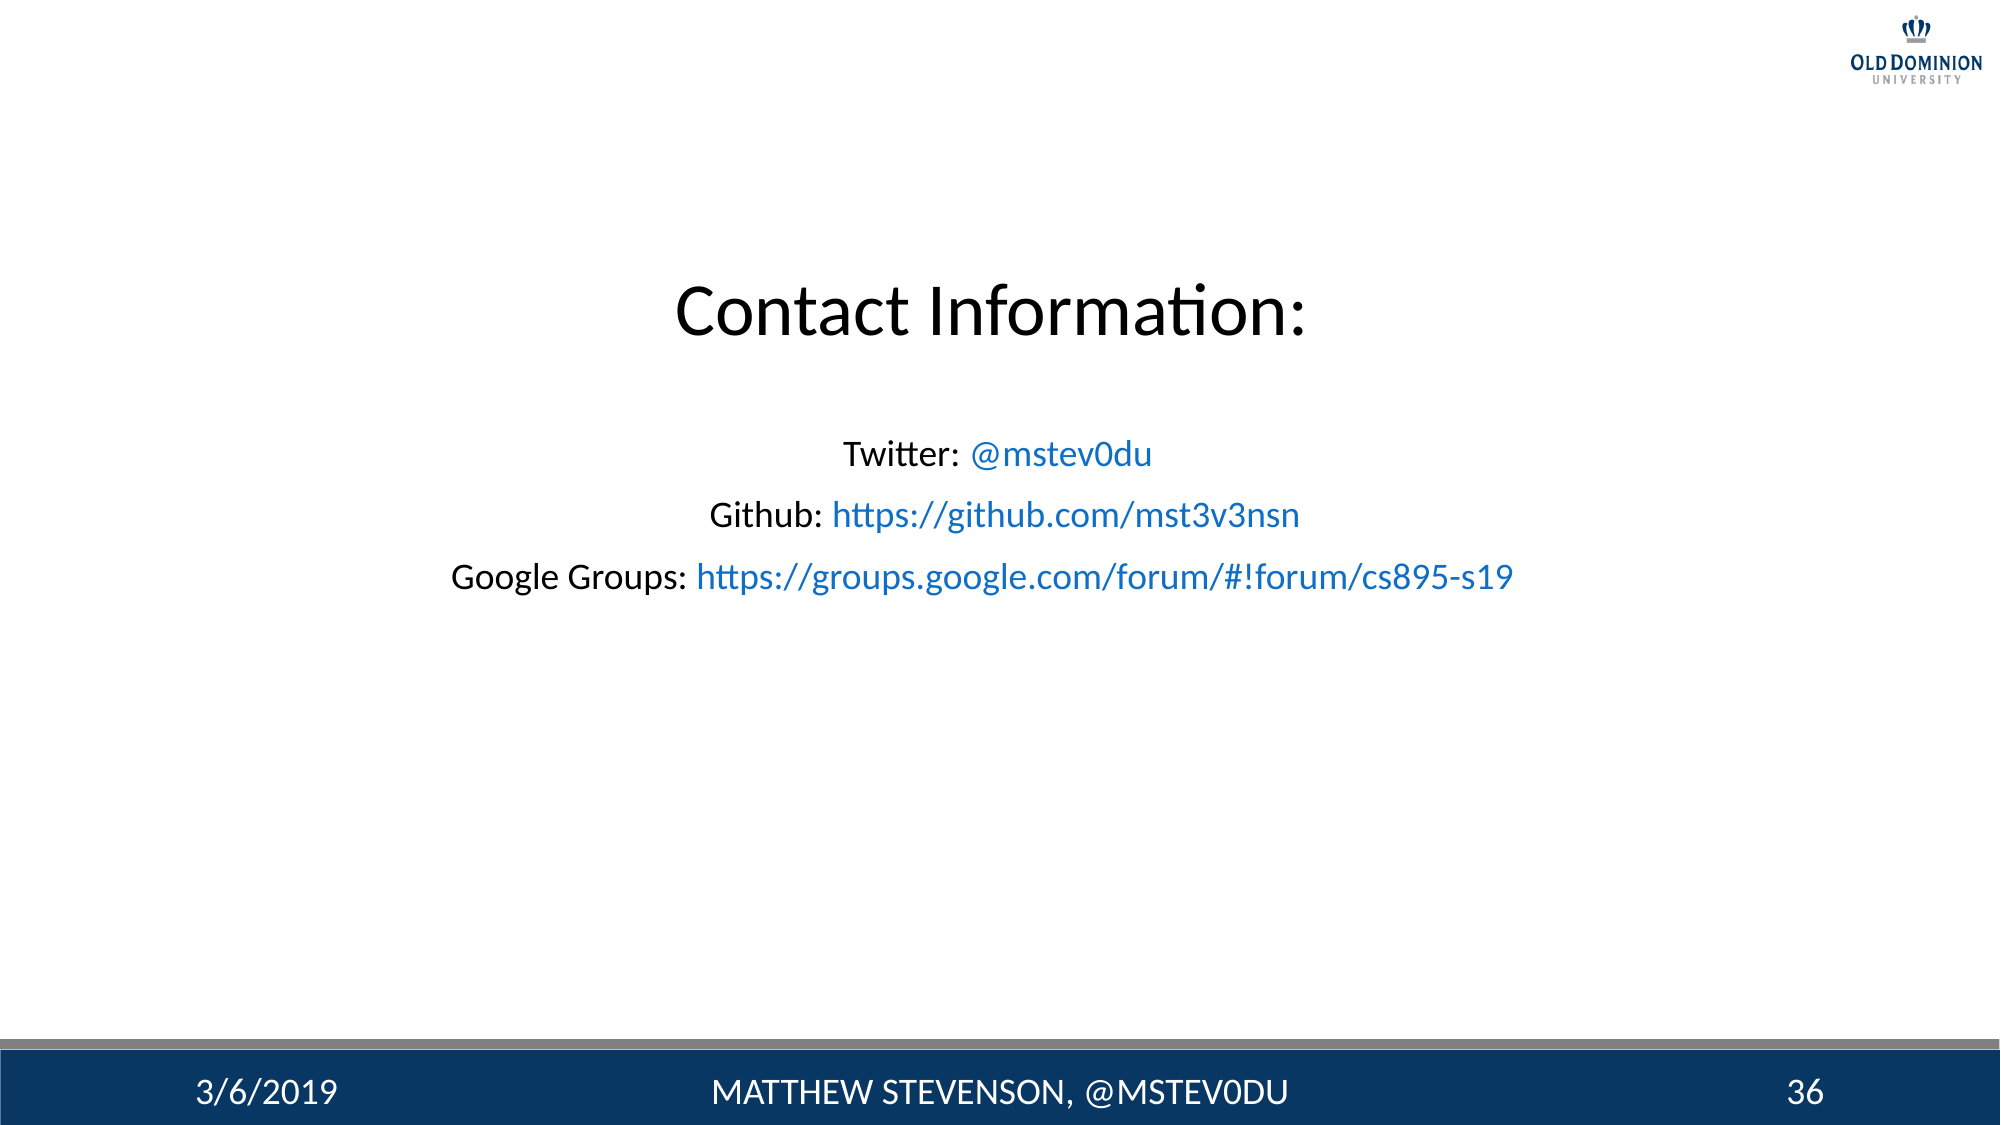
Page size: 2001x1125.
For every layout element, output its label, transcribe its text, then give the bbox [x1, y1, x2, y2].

picture [1851, 15, 1982, 84]
slide_number 36 [1624, 1059, 1840, 1120]
footer Matthew Stevenson, @mstev0du [604, 1059, 1396, 1120]
text_box Github: https://github.com/mst3v3nsn [694, 482, 1340, 542]
text_box Contact Information: [660, 253, 1340, 359]
text_box Google Groups: https://groups.google.com/forum/#!forum/cs895-s19 [436, 544, 1564, 604]
text_box Twitter: @mstev0du [828, 421, 1172, 482]
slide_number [180, 1059, 586, 1120]
